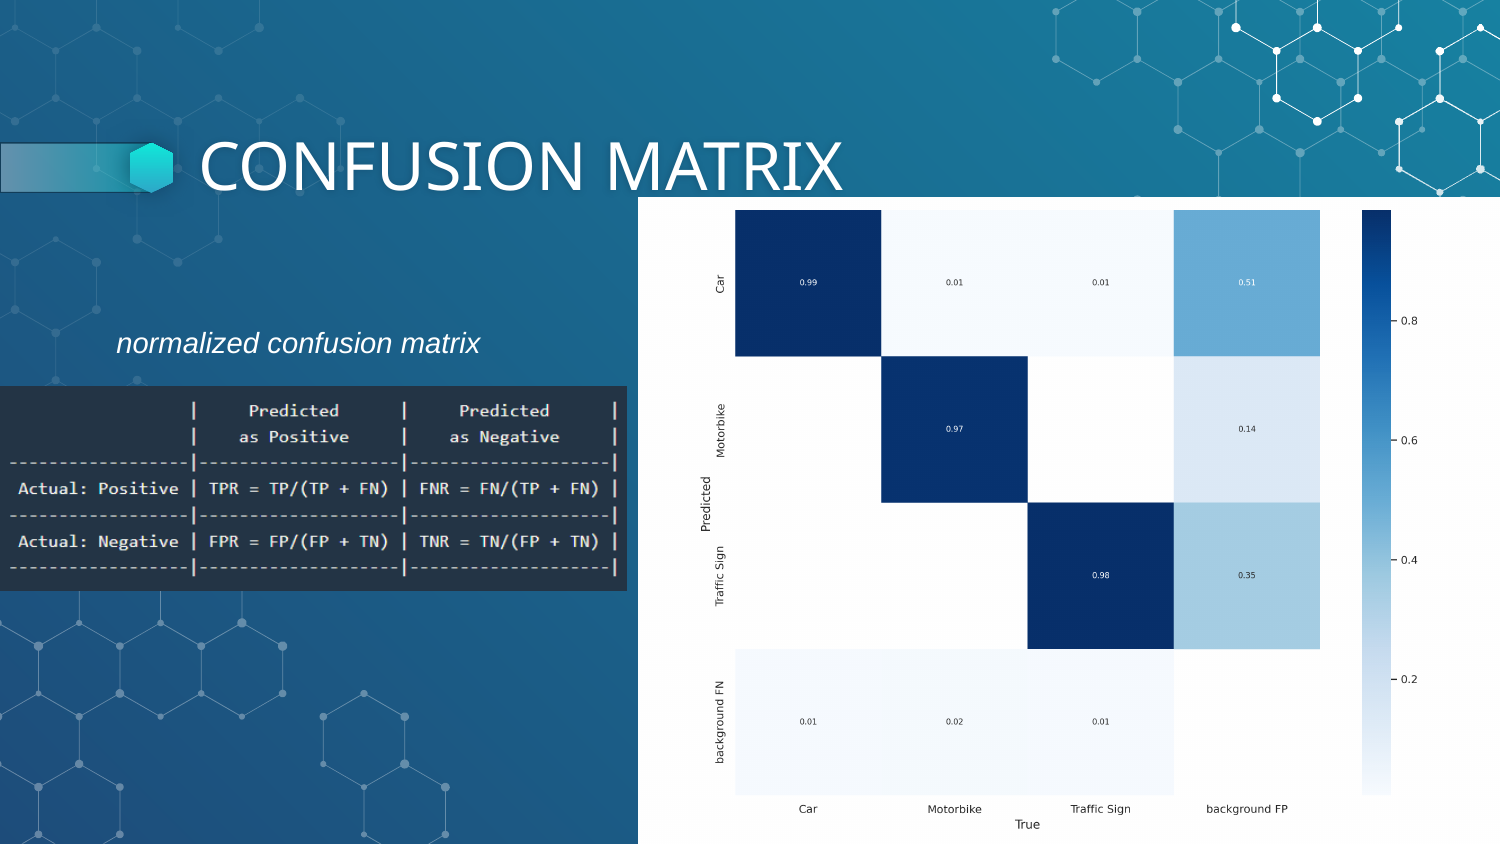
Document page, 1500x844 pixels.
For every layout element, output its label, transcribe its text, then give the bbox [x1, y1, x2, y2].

text_box normalized confusion matrix [101, 316, 502, 367]
title CONFUSION MATRIX [198, 140, 1302, 198]
picture [0, 385, 627, 592]
picture [638, 197, 1500, 844]
